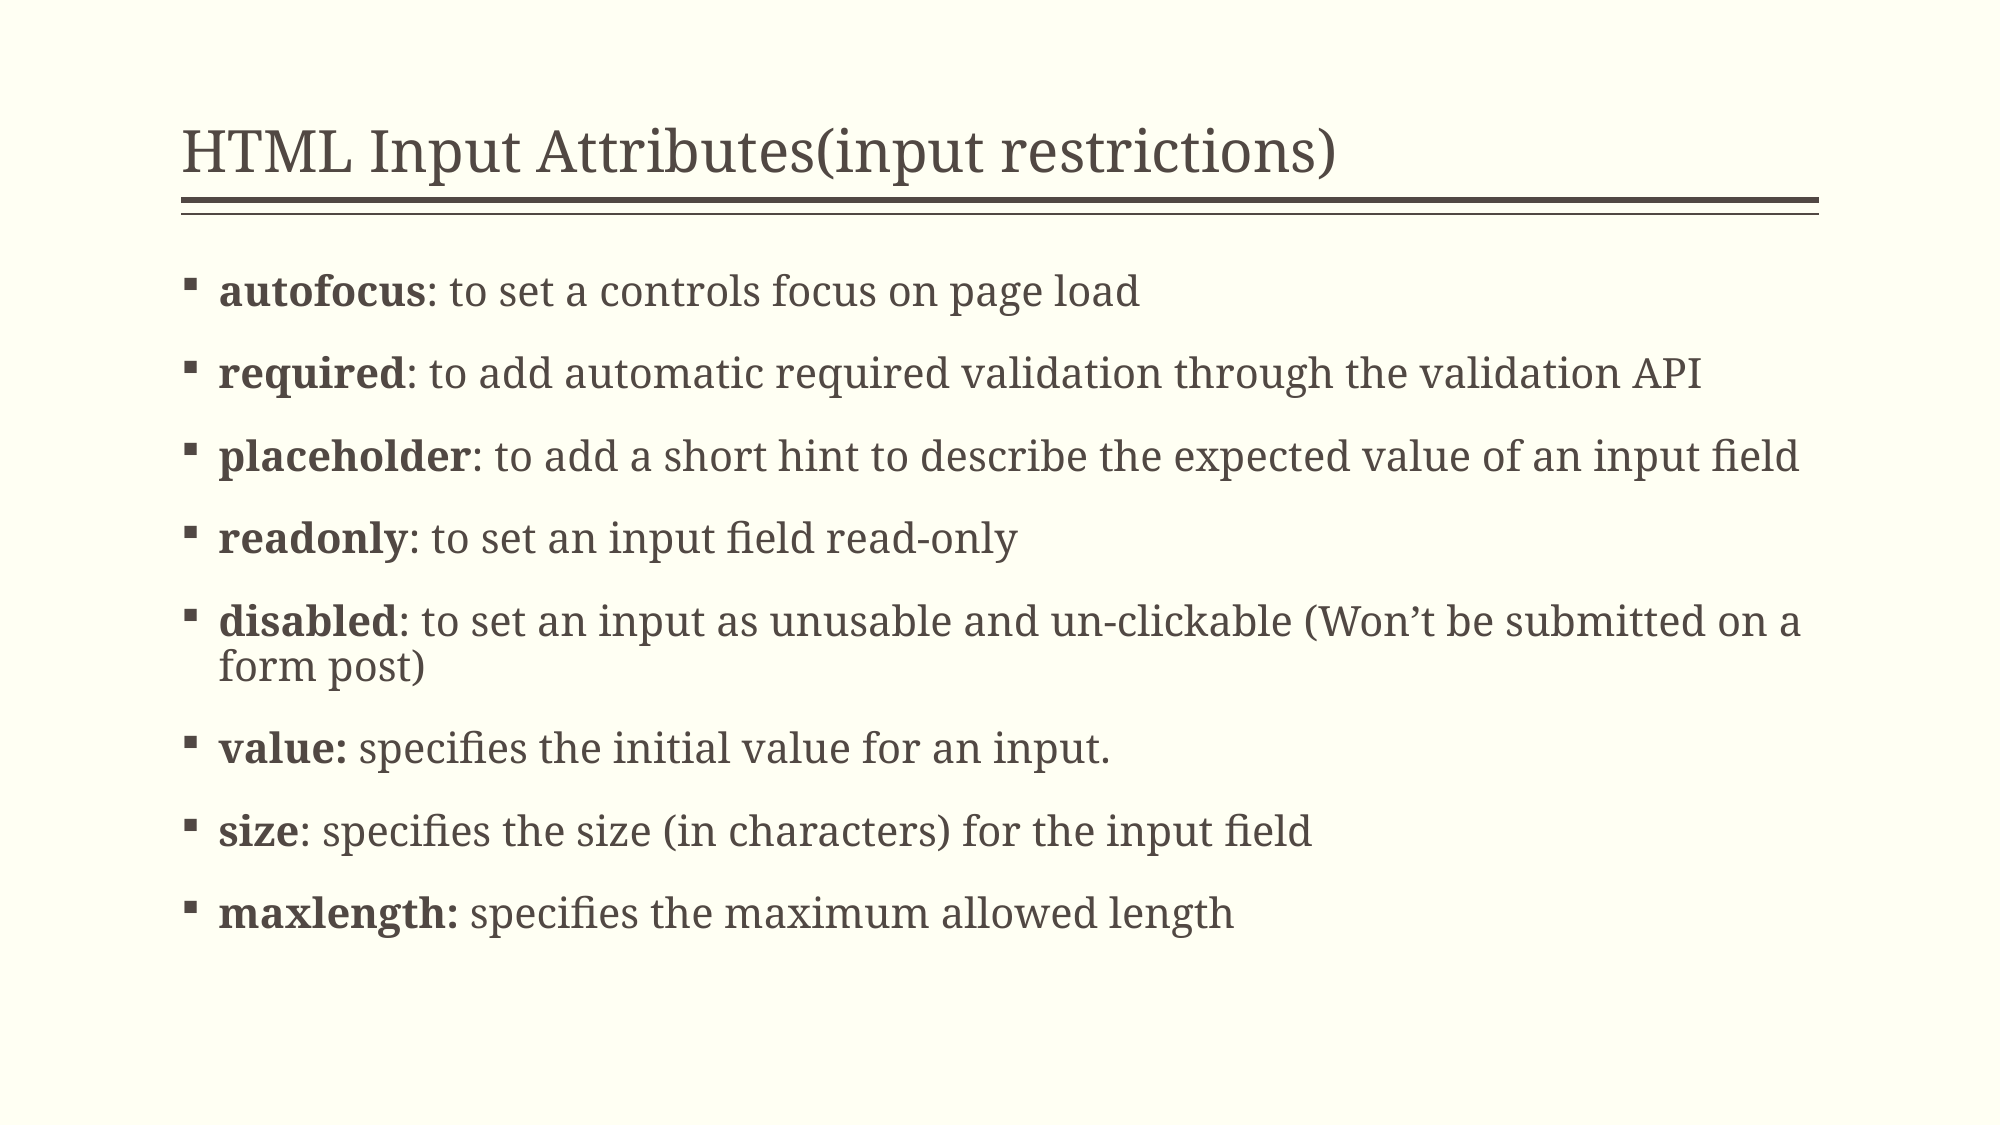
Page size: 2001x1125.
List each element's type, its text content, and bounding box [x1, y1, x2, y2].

list autofocus: to set a controls focus on page load required: to add automatic required validation through the validation API placeholder: to add a short hint to describe the expected value of an input field readonly: to set an input field read-only disabled: to set an input as unusable and un-clickable (Won’t be submitted on a form post) value: specifies the initial value for an input. size: specifies the size (in characters) for the input field maxlength: specifies the maximum allowed length [181, 262, 1819, 1013]
title HTML Input Attributes(input restrictions) [181, 12, 1819, 193]
